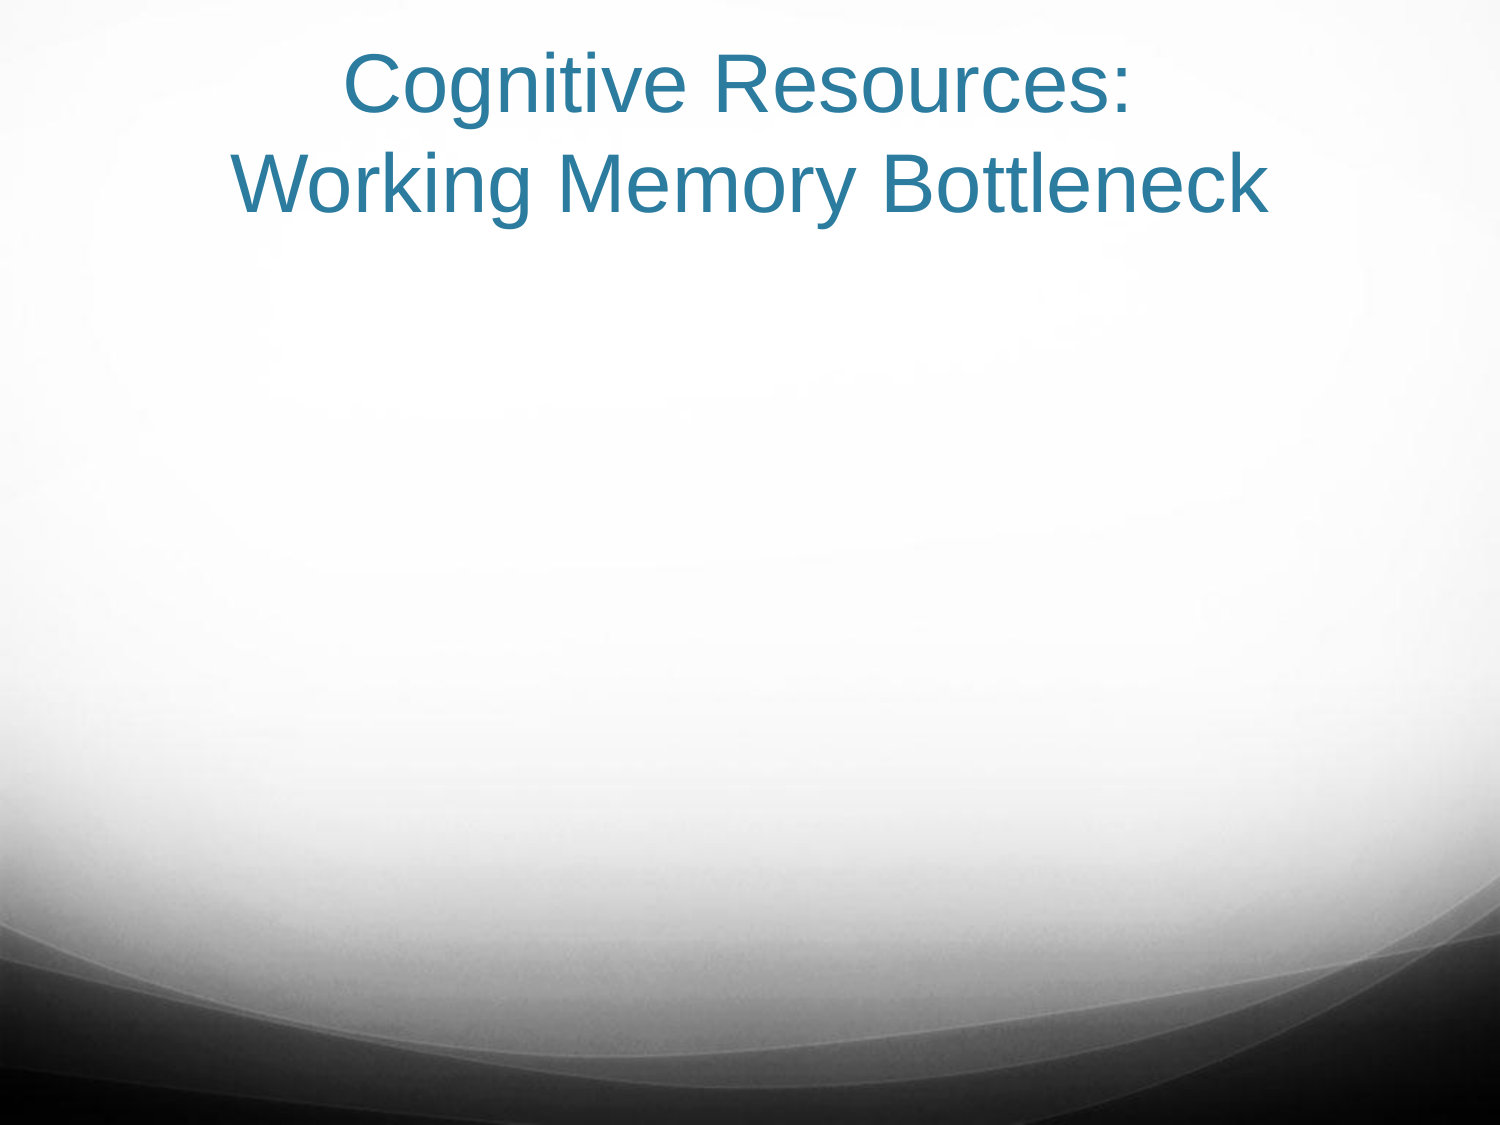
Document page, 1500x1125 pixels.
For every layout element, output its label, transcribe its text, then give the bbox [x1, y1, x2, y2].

text_box [127, 307, 1352, 1067]
picture [0, 0, 1500, 1125]
title Cognitive Resources: Working Memory Bottleneck [90, 17, 1410, 237]
